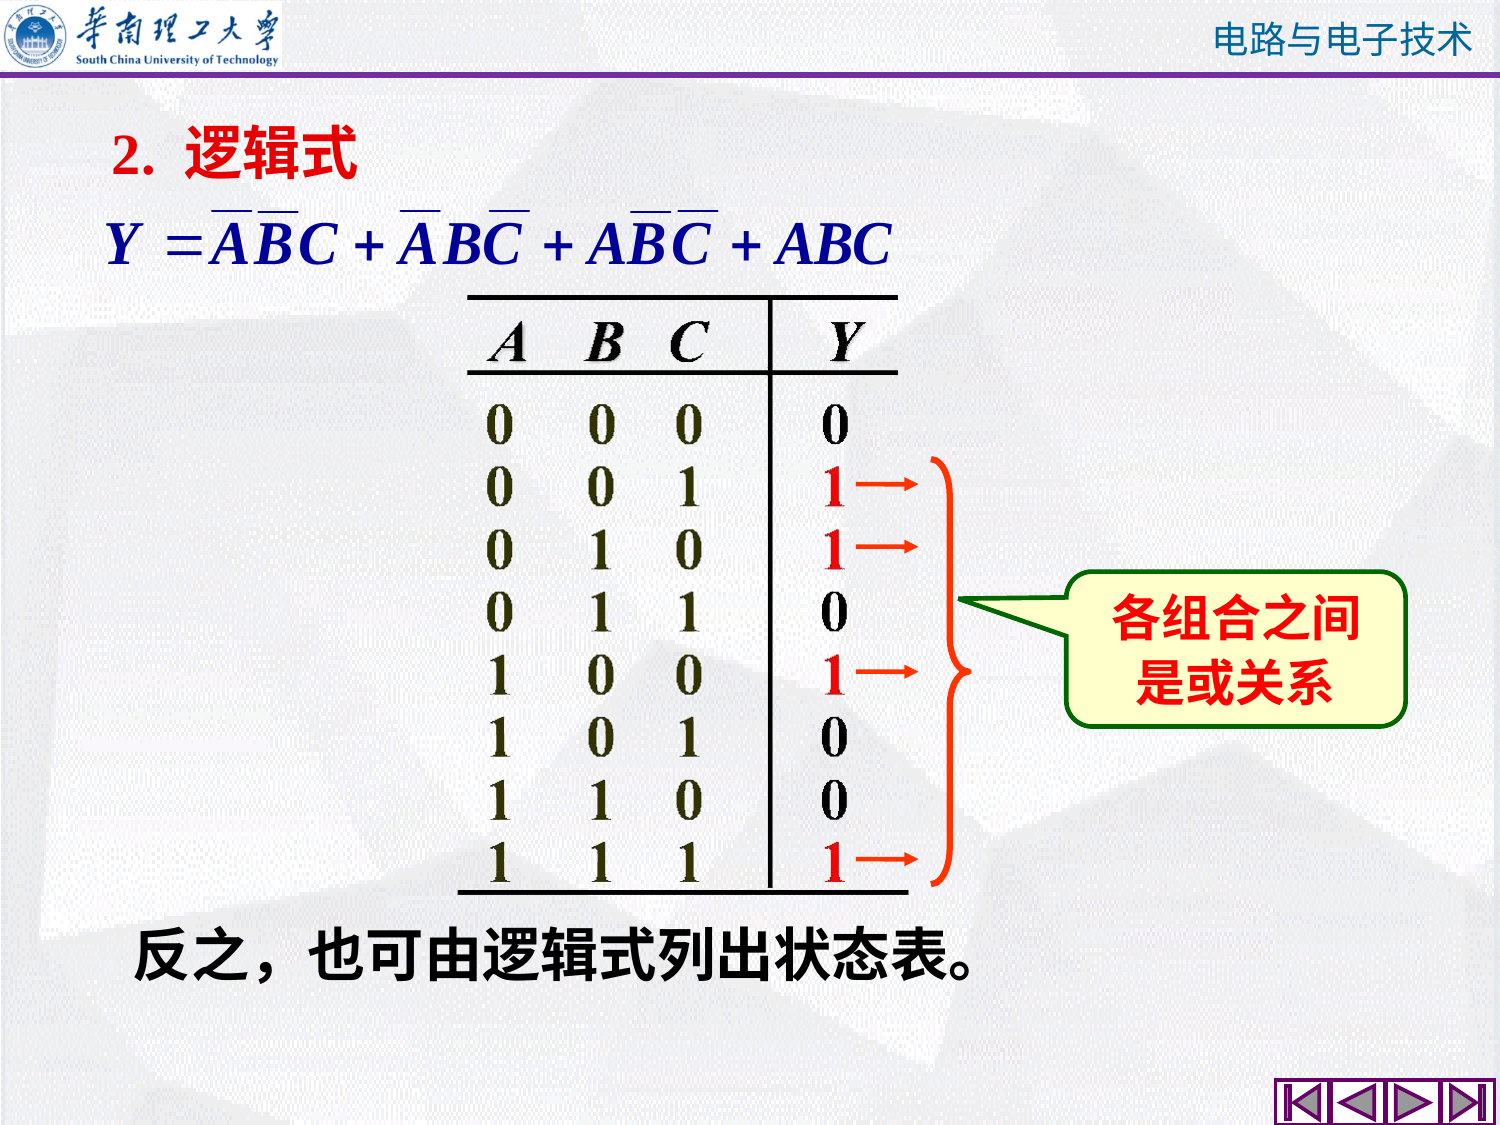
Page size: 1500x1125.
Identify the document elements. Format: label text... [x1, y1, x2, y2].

text_box 2. 逻辑式 [82, 109, 383, 194]
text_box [909, 459, 969, 885]
text_box 反之，也可由逻辑式列出状态表。 [118, 903, 1069, 996]
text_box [99, 196, 908, 277]
picture [1, 0, 1500, 72]
picture [1, 78, 1500, 1125]
text_box 各组合之间 是或关系 [969, 571, 1406, 727]
